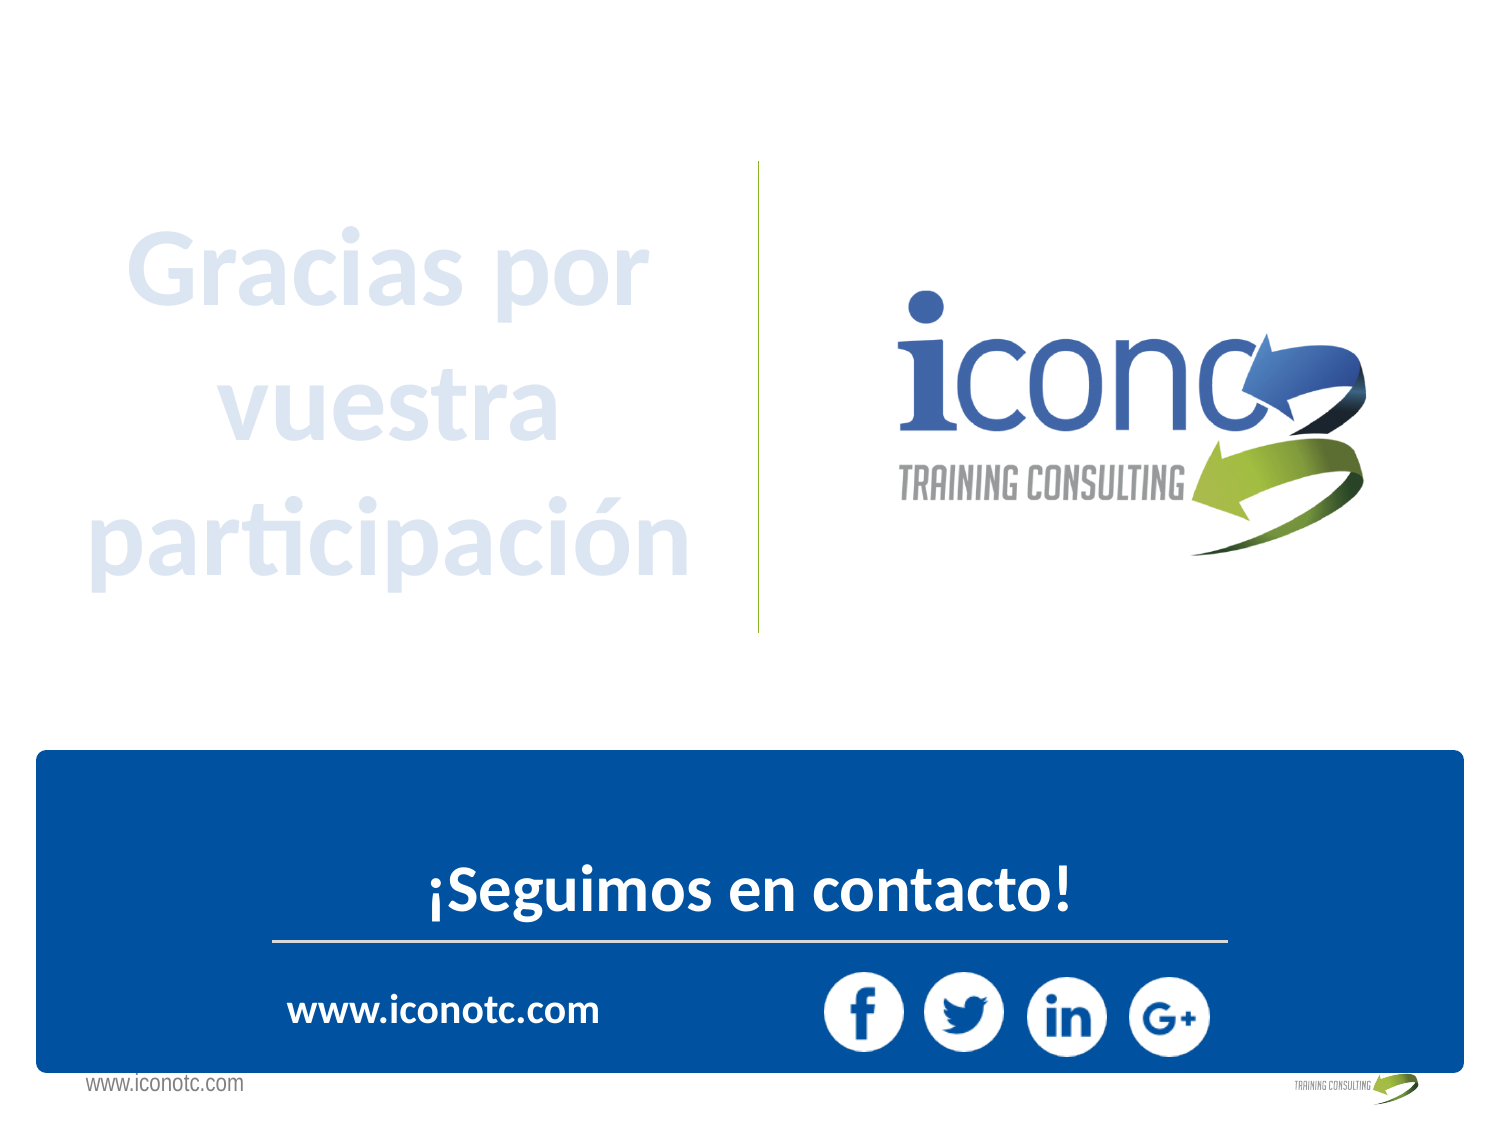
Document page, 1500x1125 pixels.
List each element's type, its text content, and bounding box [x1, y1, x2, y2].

text_box www.iconotc.com [271, 964, 774, 1040]
text_box ¡Seguimos en contacto! [64, 780, 1436, 933]
text_box [44, 758, 1456, 1065]
picture [924, 972, 1004, 1052]
picture [893, 286, 1367, 561]
picture [1129, 976, 1210, 1057]
picture [823, 972, 904, 1052]
picture [1293, 1065, 1420, 1106]
text_box Gracias por vuestra participación [64, 185, 715, 605]
picture [1026, 976, 1107, 1057]
